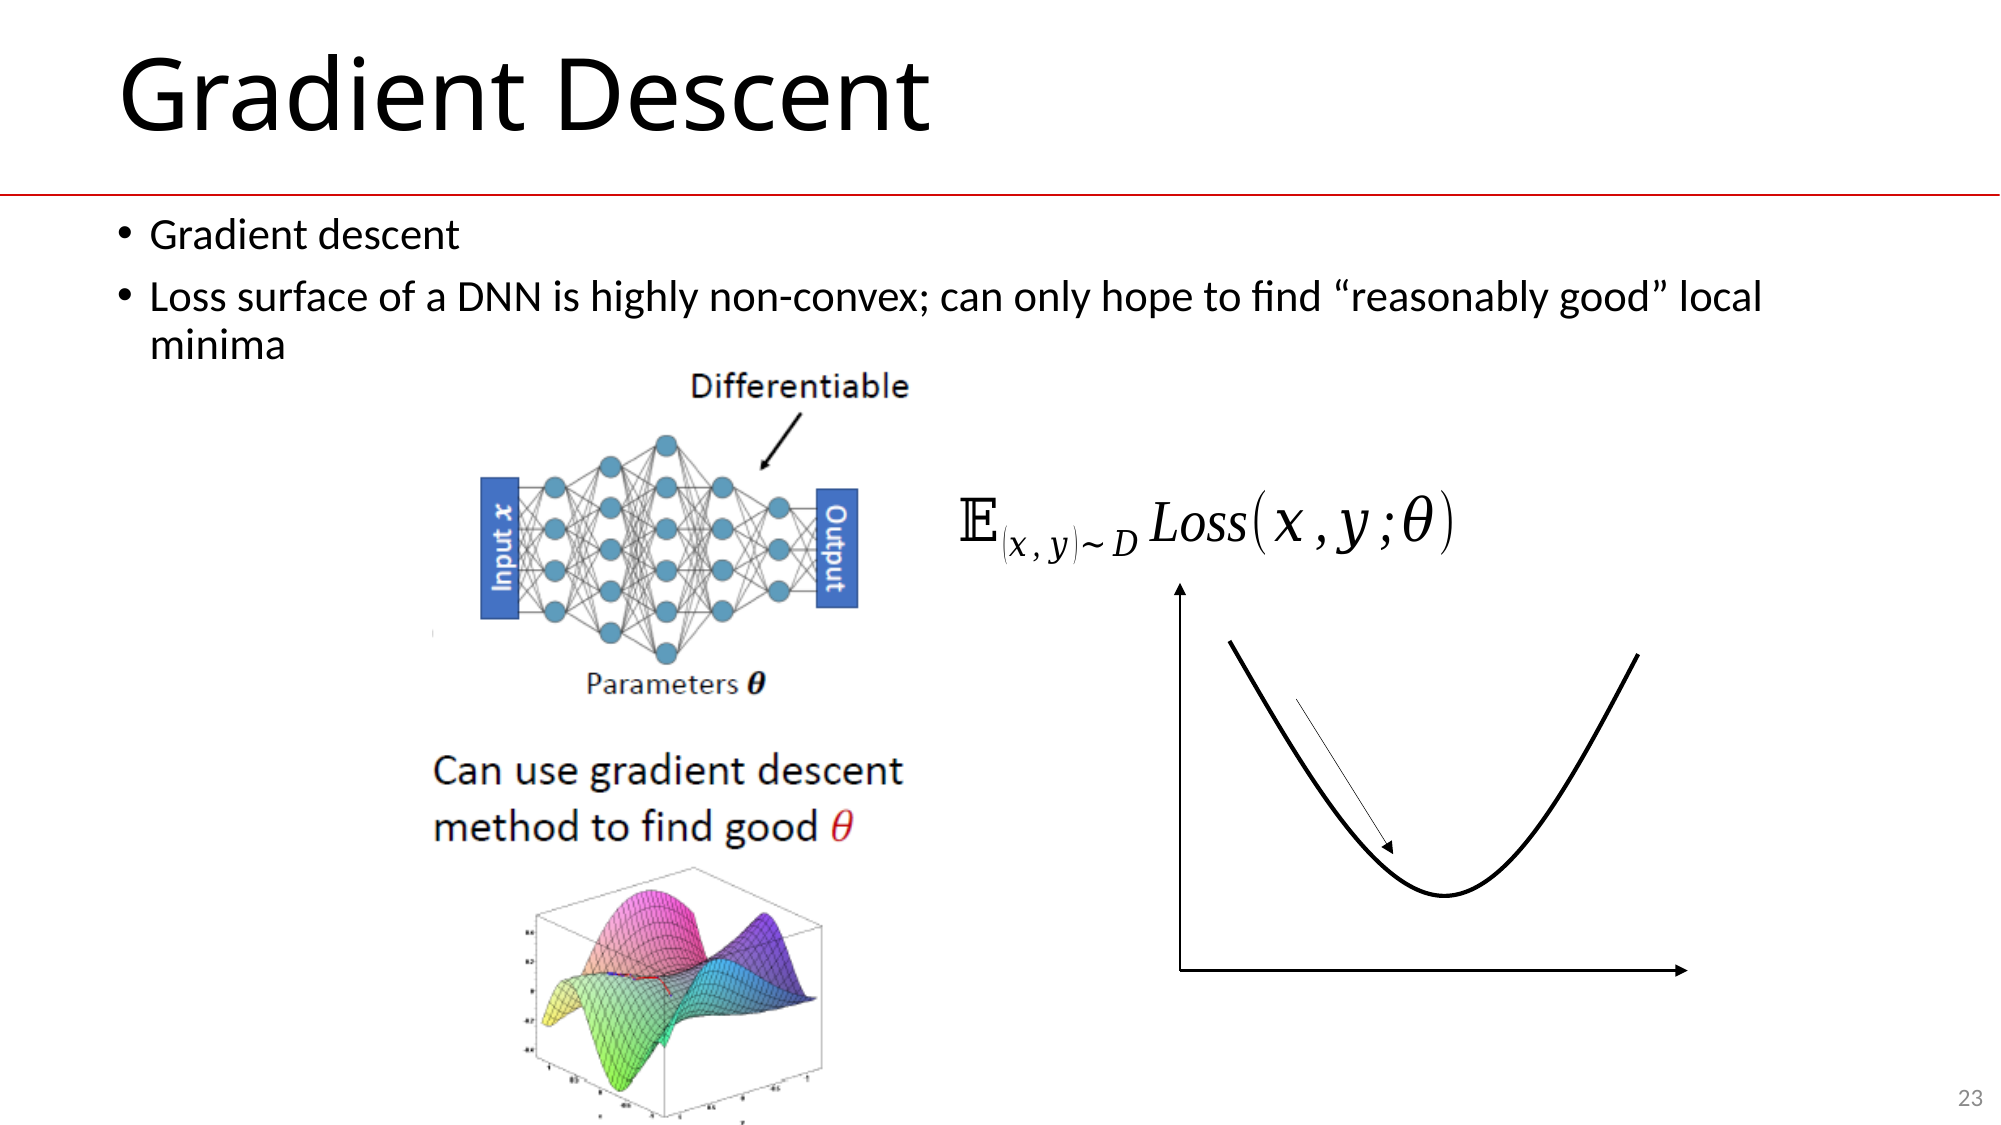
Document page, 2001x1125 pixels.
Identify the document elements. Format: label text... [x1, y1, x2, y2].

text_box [958, 485, 1688, 971]
slide_number 23 [1548, 1066, 1999, 1125]
title Gradient Descent [102, 10, 1899, 186]
picture [432, 361, 912, 1125]
